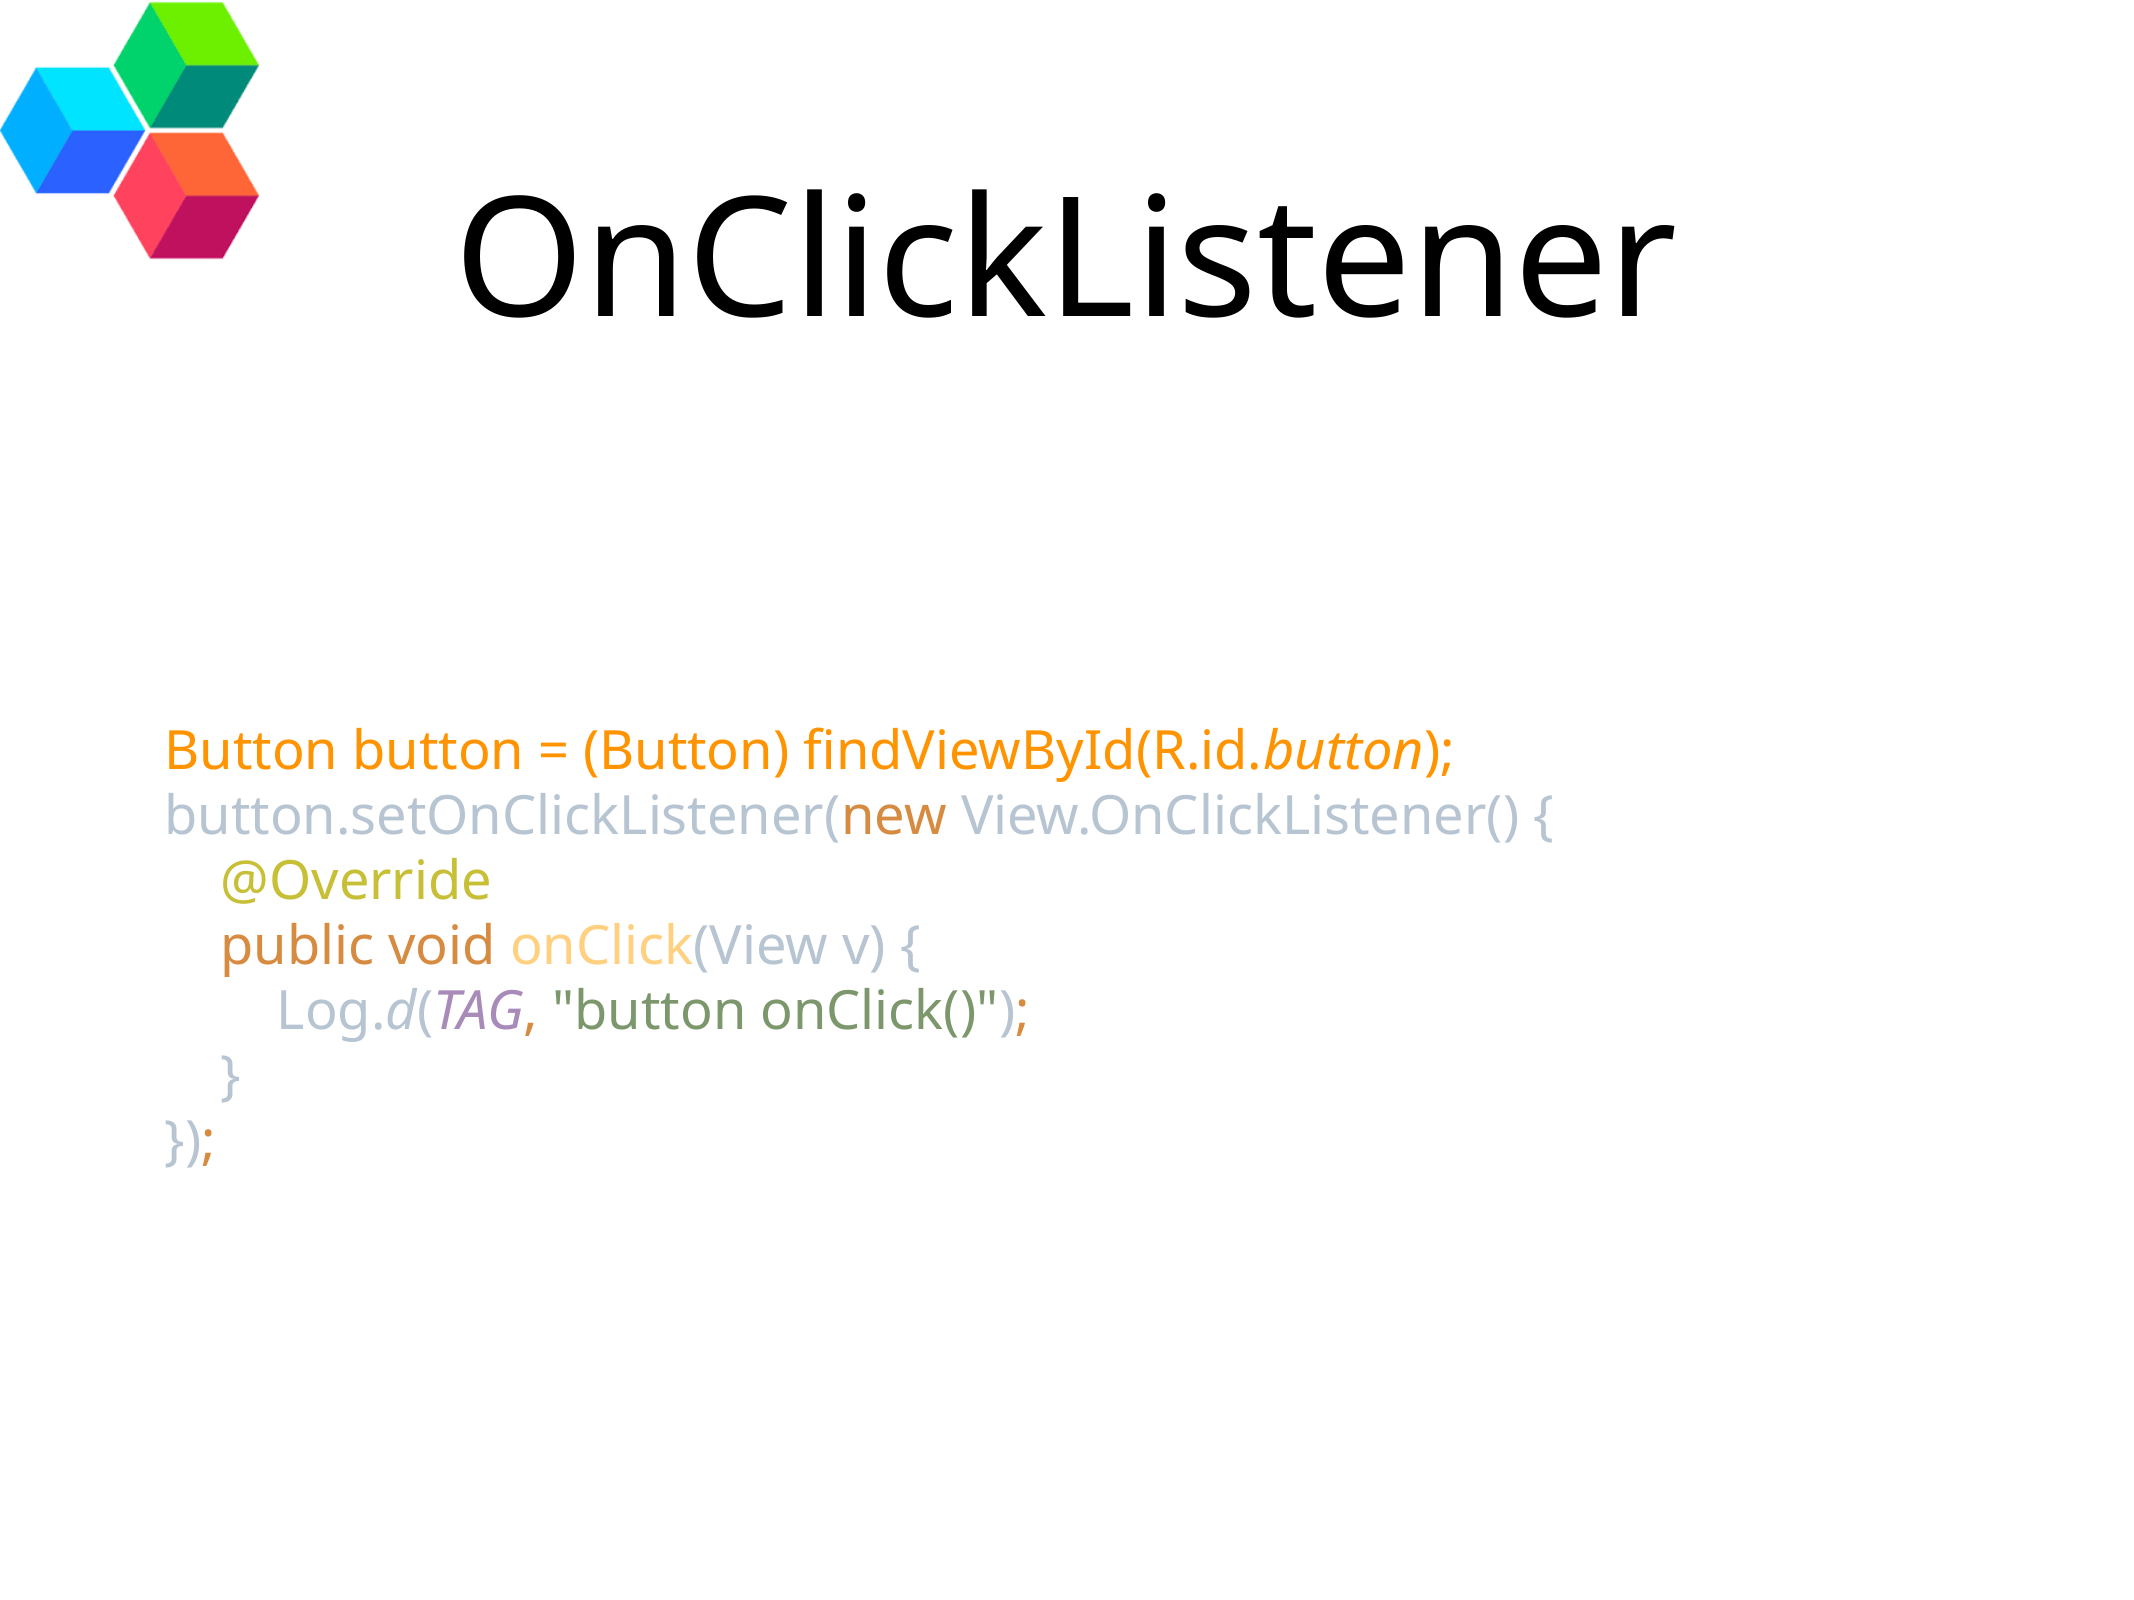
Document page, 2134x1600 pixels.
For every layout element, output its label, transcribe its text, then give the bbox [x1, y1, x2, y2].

picture [0, 1, 259, 260]
title OnClickListener [155, 72, 1978, 426]
list Button button = (Button) findViewById(R.id.button); button.setOnClickListener(new View.OnClickListener() { @Override public void onClick(View v) { Log.d(TAG, "button onClick()"); } }); [155, 426, 1978, 1459]
